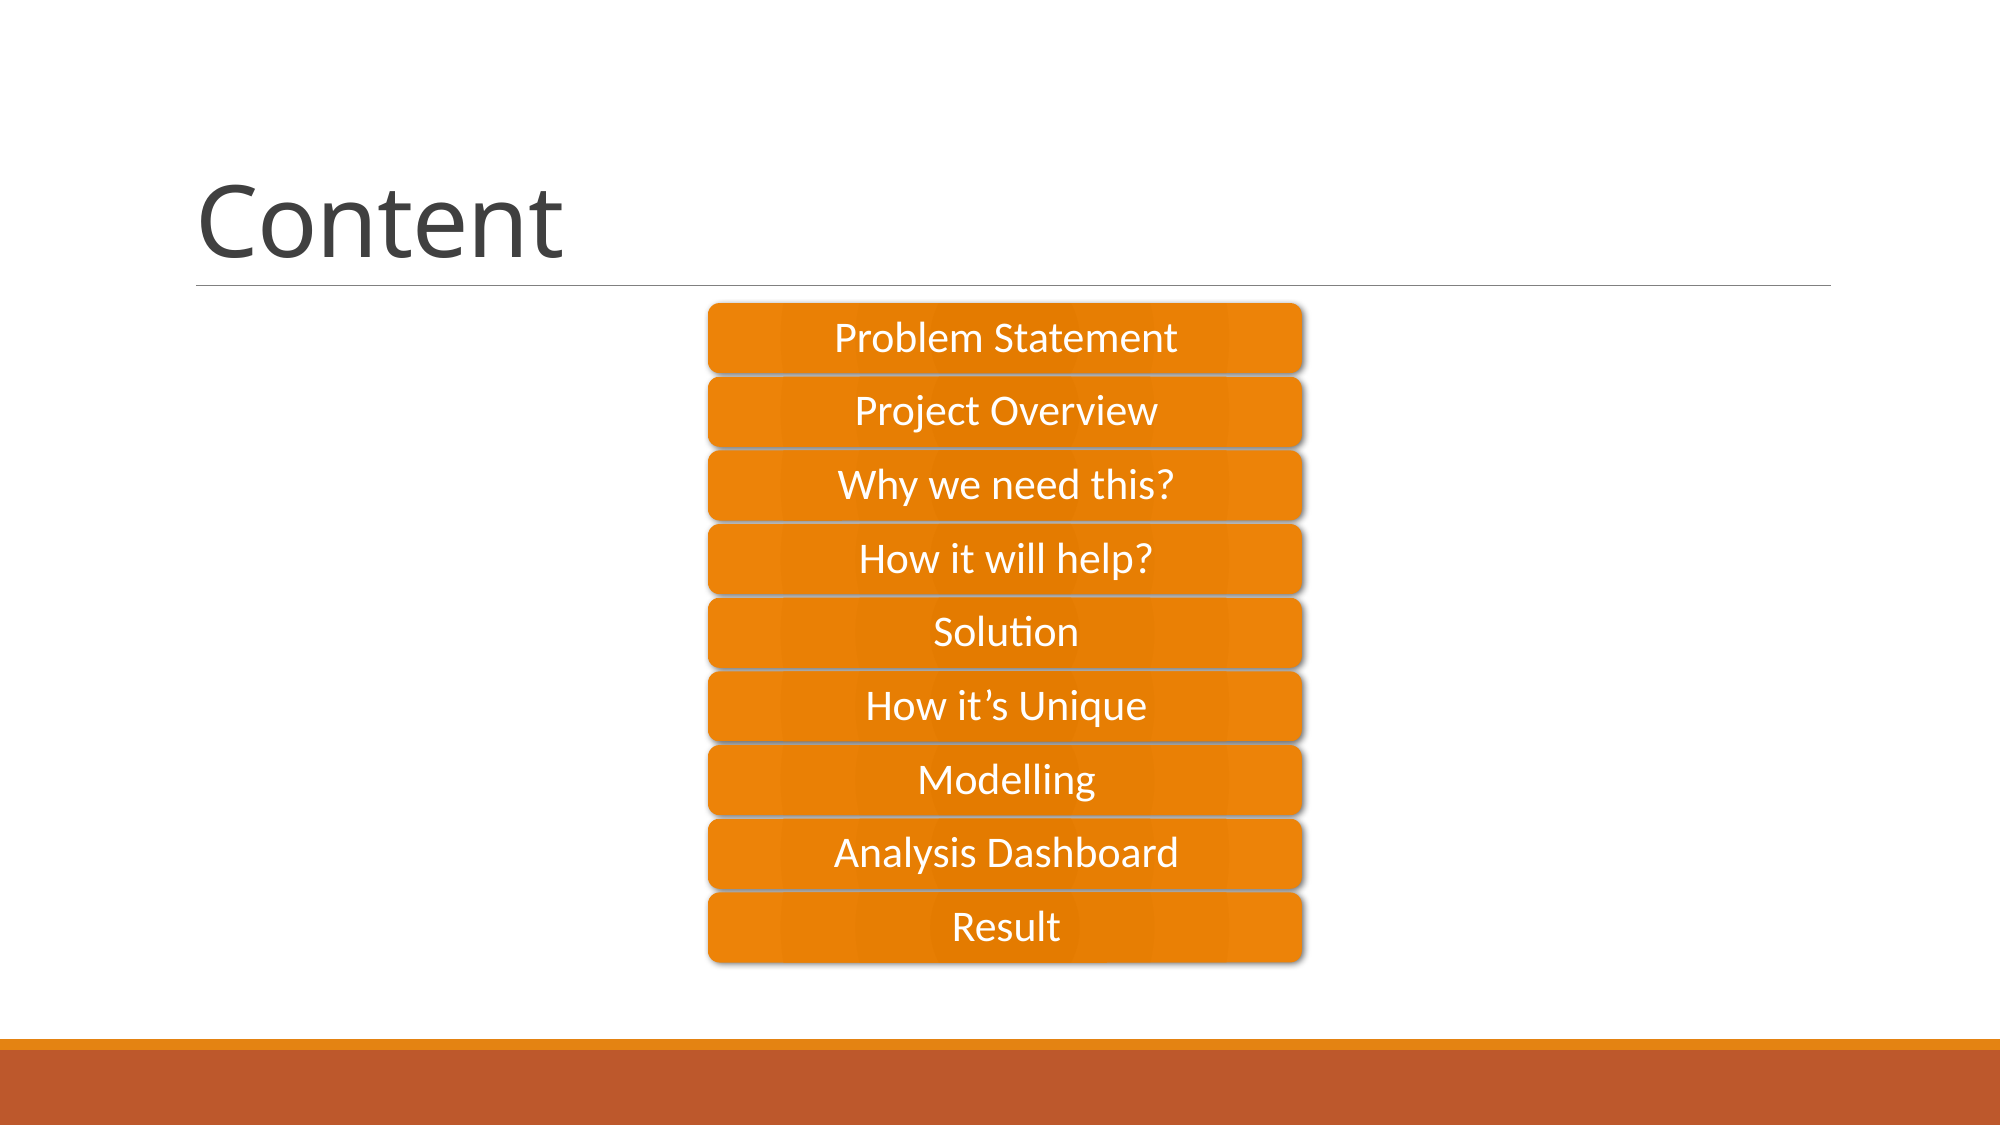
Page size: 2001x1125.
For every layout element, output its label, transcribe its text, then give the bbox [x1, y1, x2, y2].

title Content [180, 47, 1830, 285]
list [179, 302, 1831, 964]
